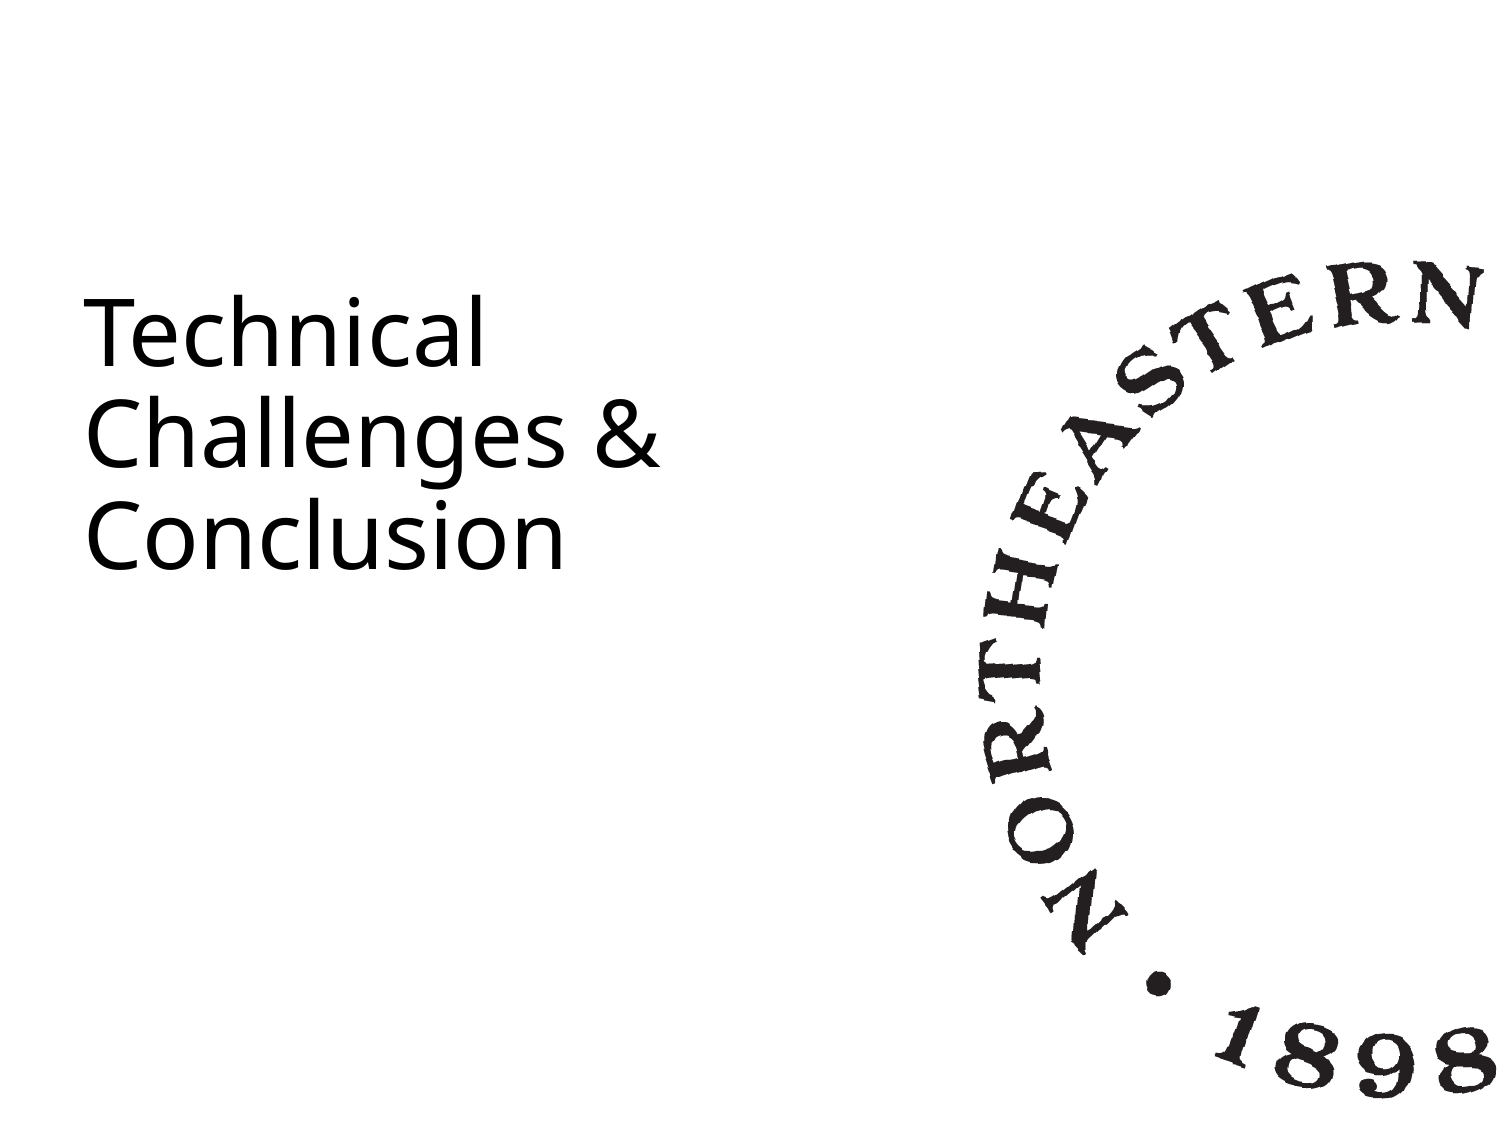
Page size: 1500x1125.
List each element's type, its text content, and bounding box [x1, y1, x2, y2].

picture [792, 71, 1500, 1125]
title Technical Challenges & Conclusion [68, 233, 1000, 597]
